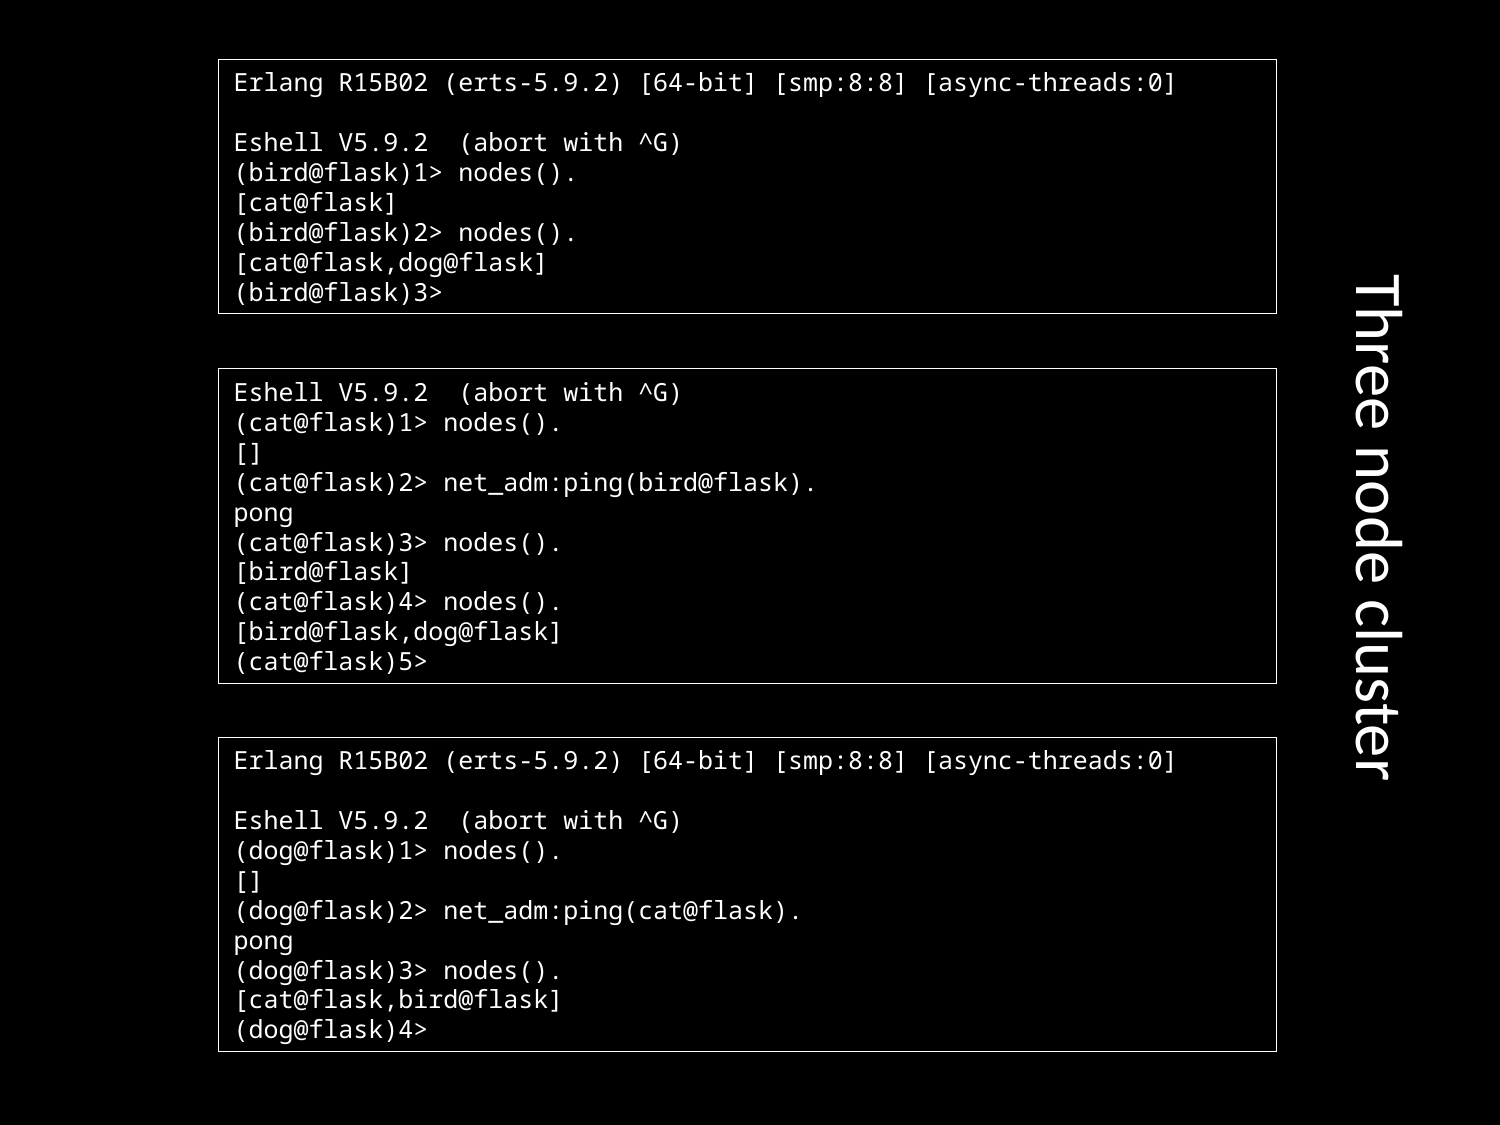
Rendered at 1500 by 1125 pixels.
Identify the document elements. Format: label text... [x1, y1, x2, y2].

text_box Erlang R15B02 (erts-5.9.2) [64-bit] [smp:8:8] [async-threads:0] Eshell V5.9.2 (abort with ^G) (bird@flask)1> nodes(). [cat@flask] (bird@flask)2> nodes(). [cat@flask,dog@flask] (bird@flask)3> [218, 59, 1277, 314]
text_box Erlang R15B02 (erts-5.9.2) [64-bit] [smp:8:8] [async-threads:0] Eshell V5.9.2 (abort with ^G) (dog@flask)1> nodes(). [] (dog@flask)2> net_adm:ping(cat@flask). pong (dog@flask)3> nodes(). [cat@flask,bird@flask] (dog@flask)4> [218, 737, 1277, 1052]
text_box Three node cluster [1335, 259, 1431, 797]
text_box Eshell V5.9.2 (abort with ^G) (cat@flask)1> nodes(). [] (cat@flask)2> net_adm:ping(bird@flask). pong (cat@flask)3> nodes(). [bird@flask] (cat@flask)4> nodes(). [bird@flask,dog@flask] (cat@flask)5> [218, 368, 1277, 684]
